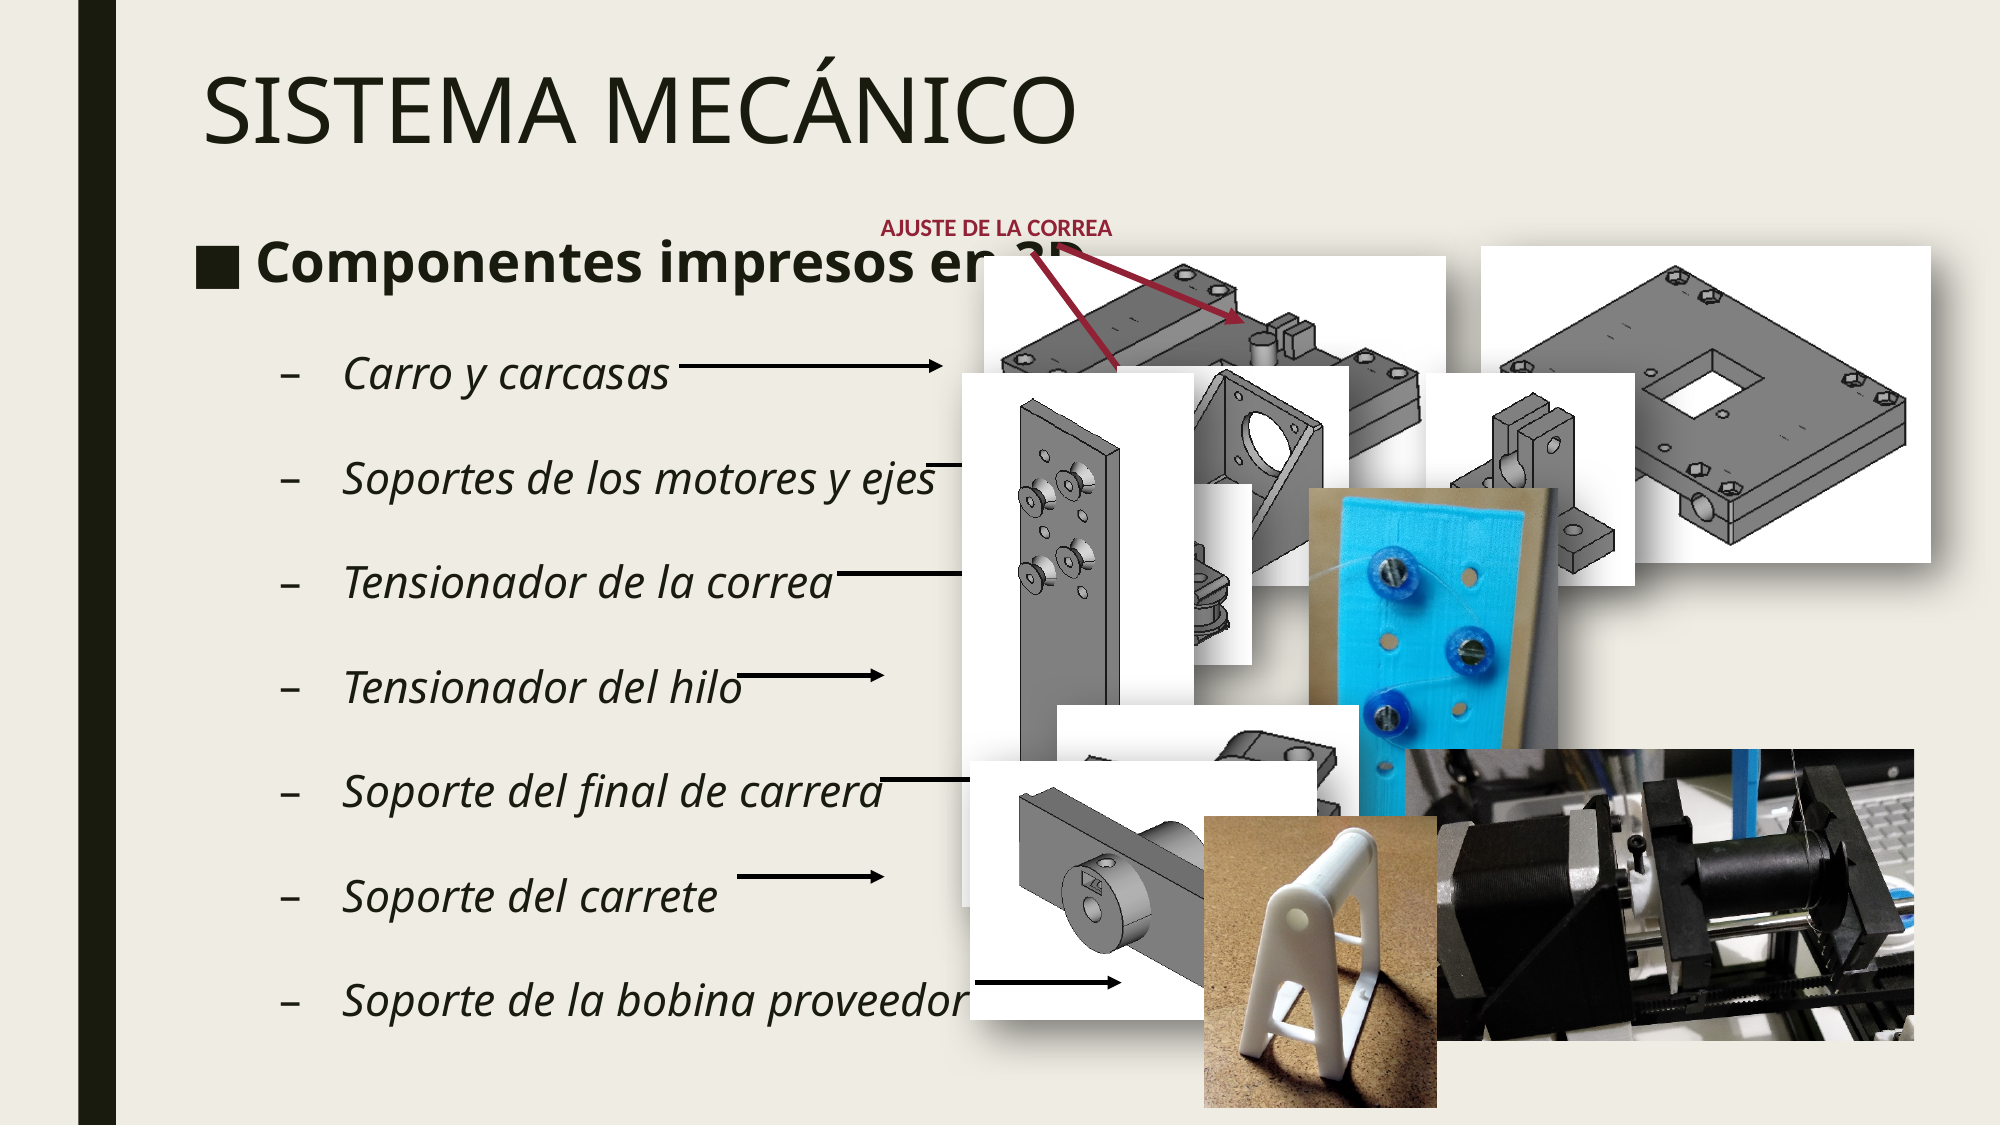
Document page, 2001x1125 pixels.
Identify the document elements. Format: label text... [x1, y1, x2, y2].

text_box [850, 202, 1931, 563]
picture [962, 365, 1915, 1108]
title SISTEMA MECÁNICO [187, 57, 1763, 172]
text_box Componentes impresos en 3D Carro y carcasas Soportes de los motores y ejes Tensionador de la correa Tensionador del hilo Soporte del final de carrera Soporte del carrete Soporte de la bobina proveedora [176, 172, 1886, 1037]
